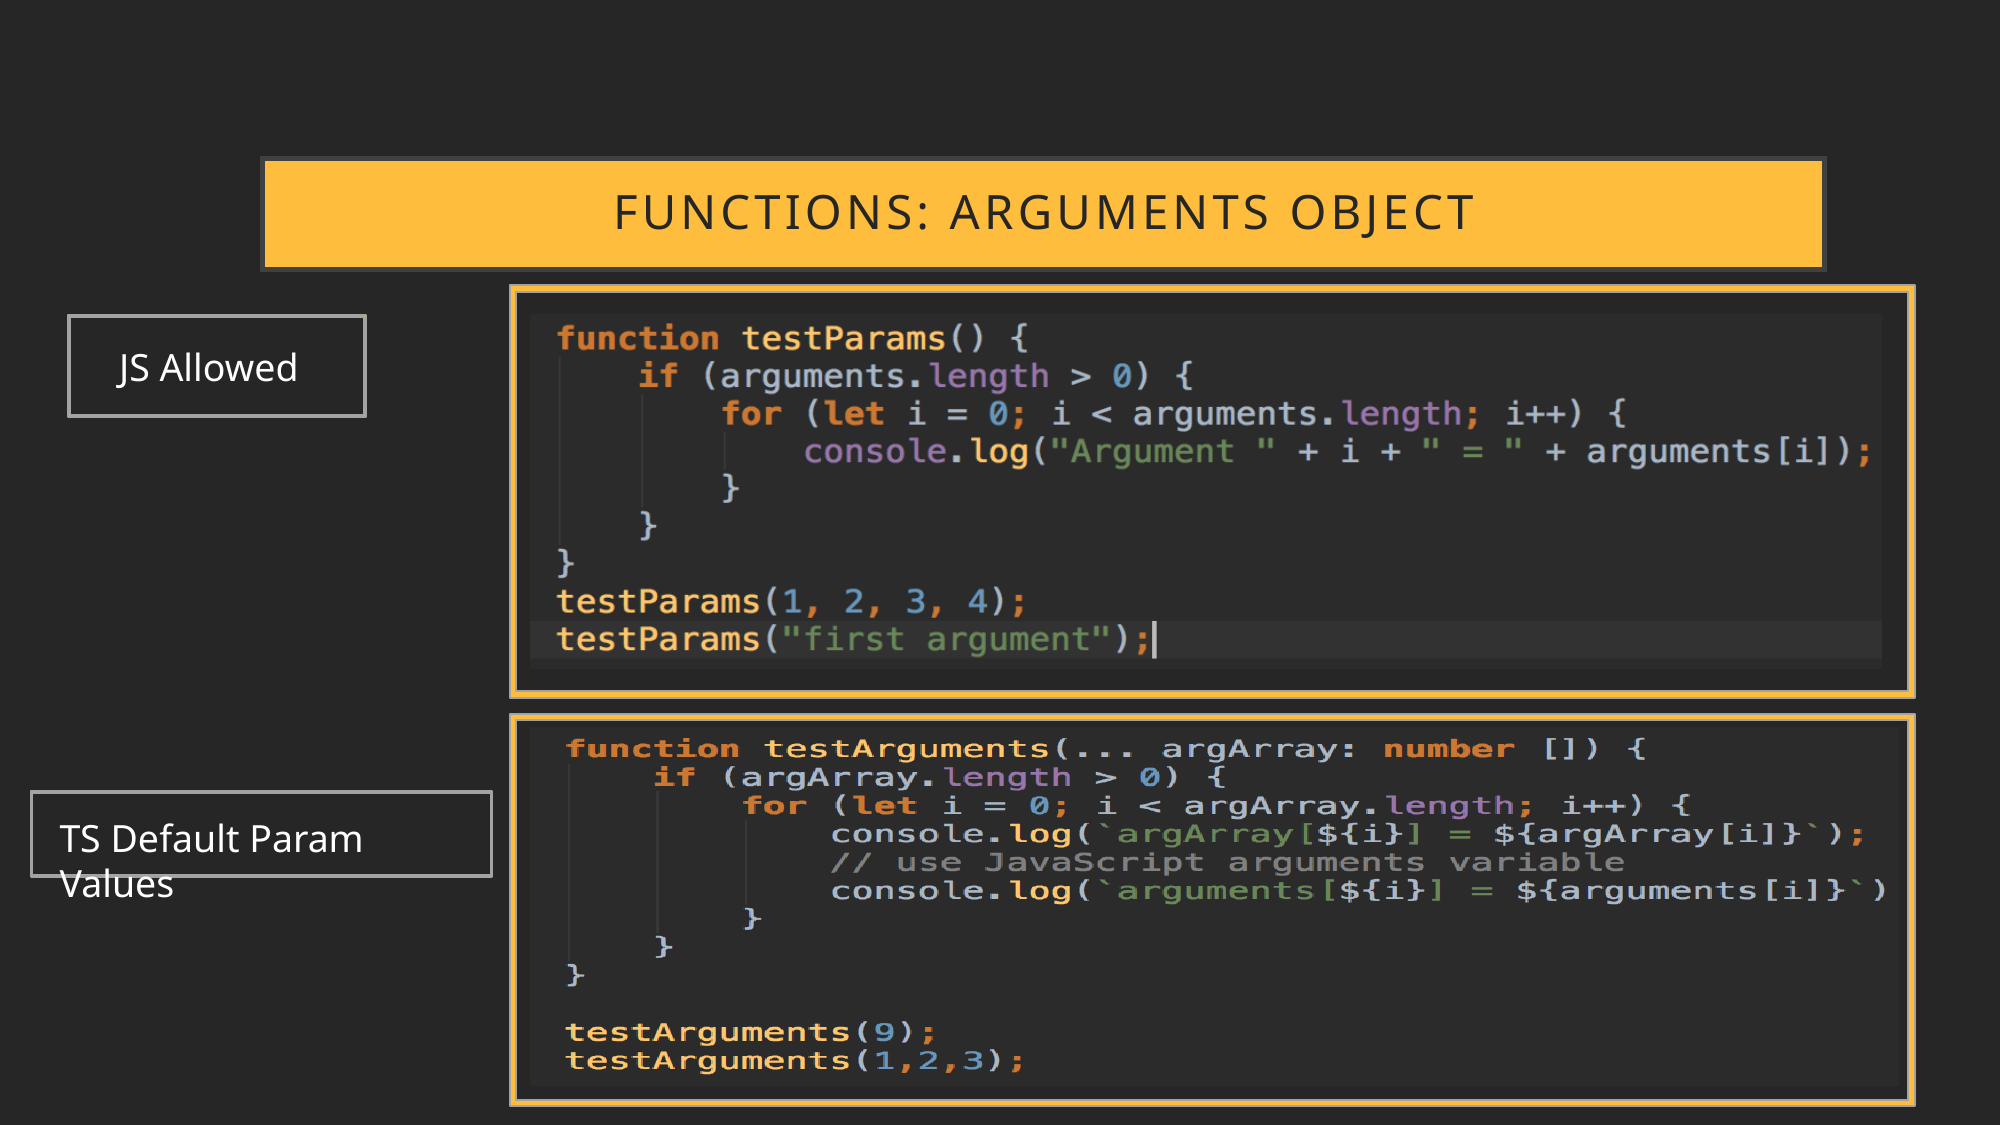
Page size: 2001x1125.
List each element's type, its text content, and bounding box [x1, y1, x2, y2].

text_box [30, 790, 493, 878]
picture [530, 314, 1882, 669]
text_box [67, 314, 367, 418]
picture [530, 727, 1899, 1086]
text_box [509, 713, 1916, 1107]
text_box JS Allowed [104, 336, 345, 396]
text_box [509, 284, 1916, 699]
text_box TS Default Param Values [44, 807, 486, 913]
title Functions: arguments object [260, 156, 1827, 272]
